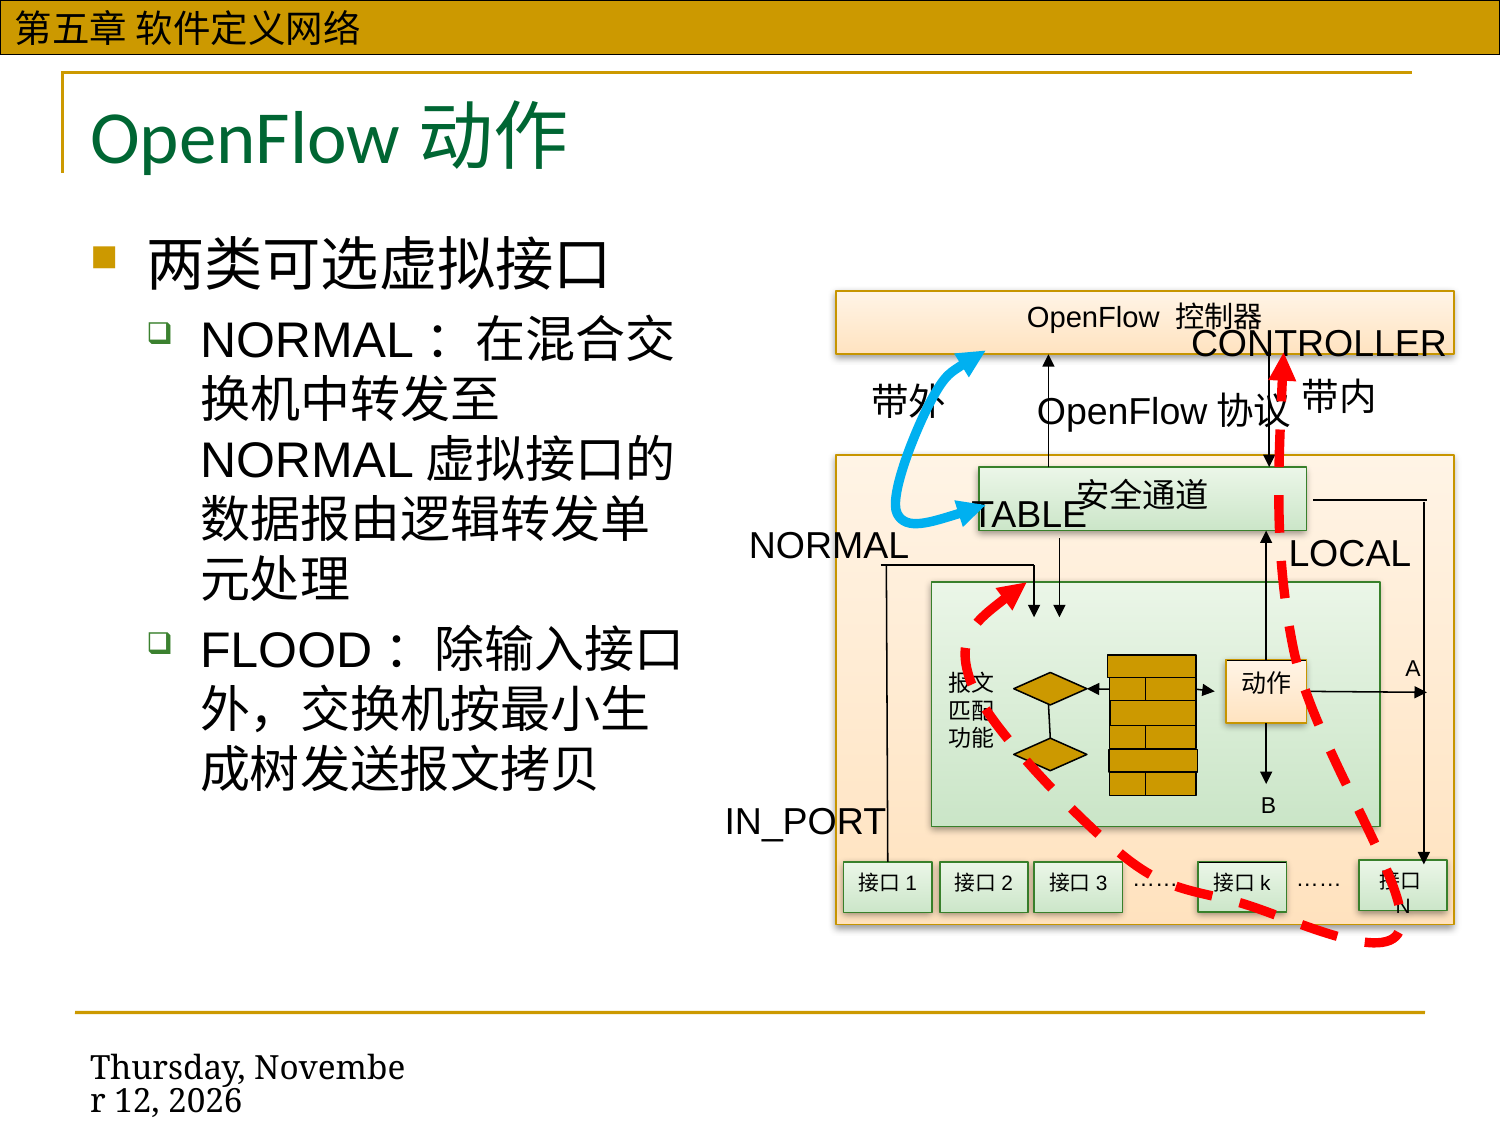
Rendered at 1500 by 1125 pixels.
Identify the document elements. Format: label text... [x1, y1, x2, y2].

list 两类可选虚拟接口 NORMAL：在混合交换机中转发至NORMAL虚拟接口的数据报由逻辑转发单元处理 FLOOD：除输入接口外，交换机按最小生成树发送报文拷贝 [75, 220, 713, 1000]
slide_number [74, 1023, 426, 1100]
text_box IN_PORT [709, 789, 830, 850]
title OpenFlow动作 [75, 80, 1425, 197]
text_box NORMAL [734, 513, 830, 574]
text_box [1326, 933, 1399, 943]
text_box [835, 290, 1455, 925]
